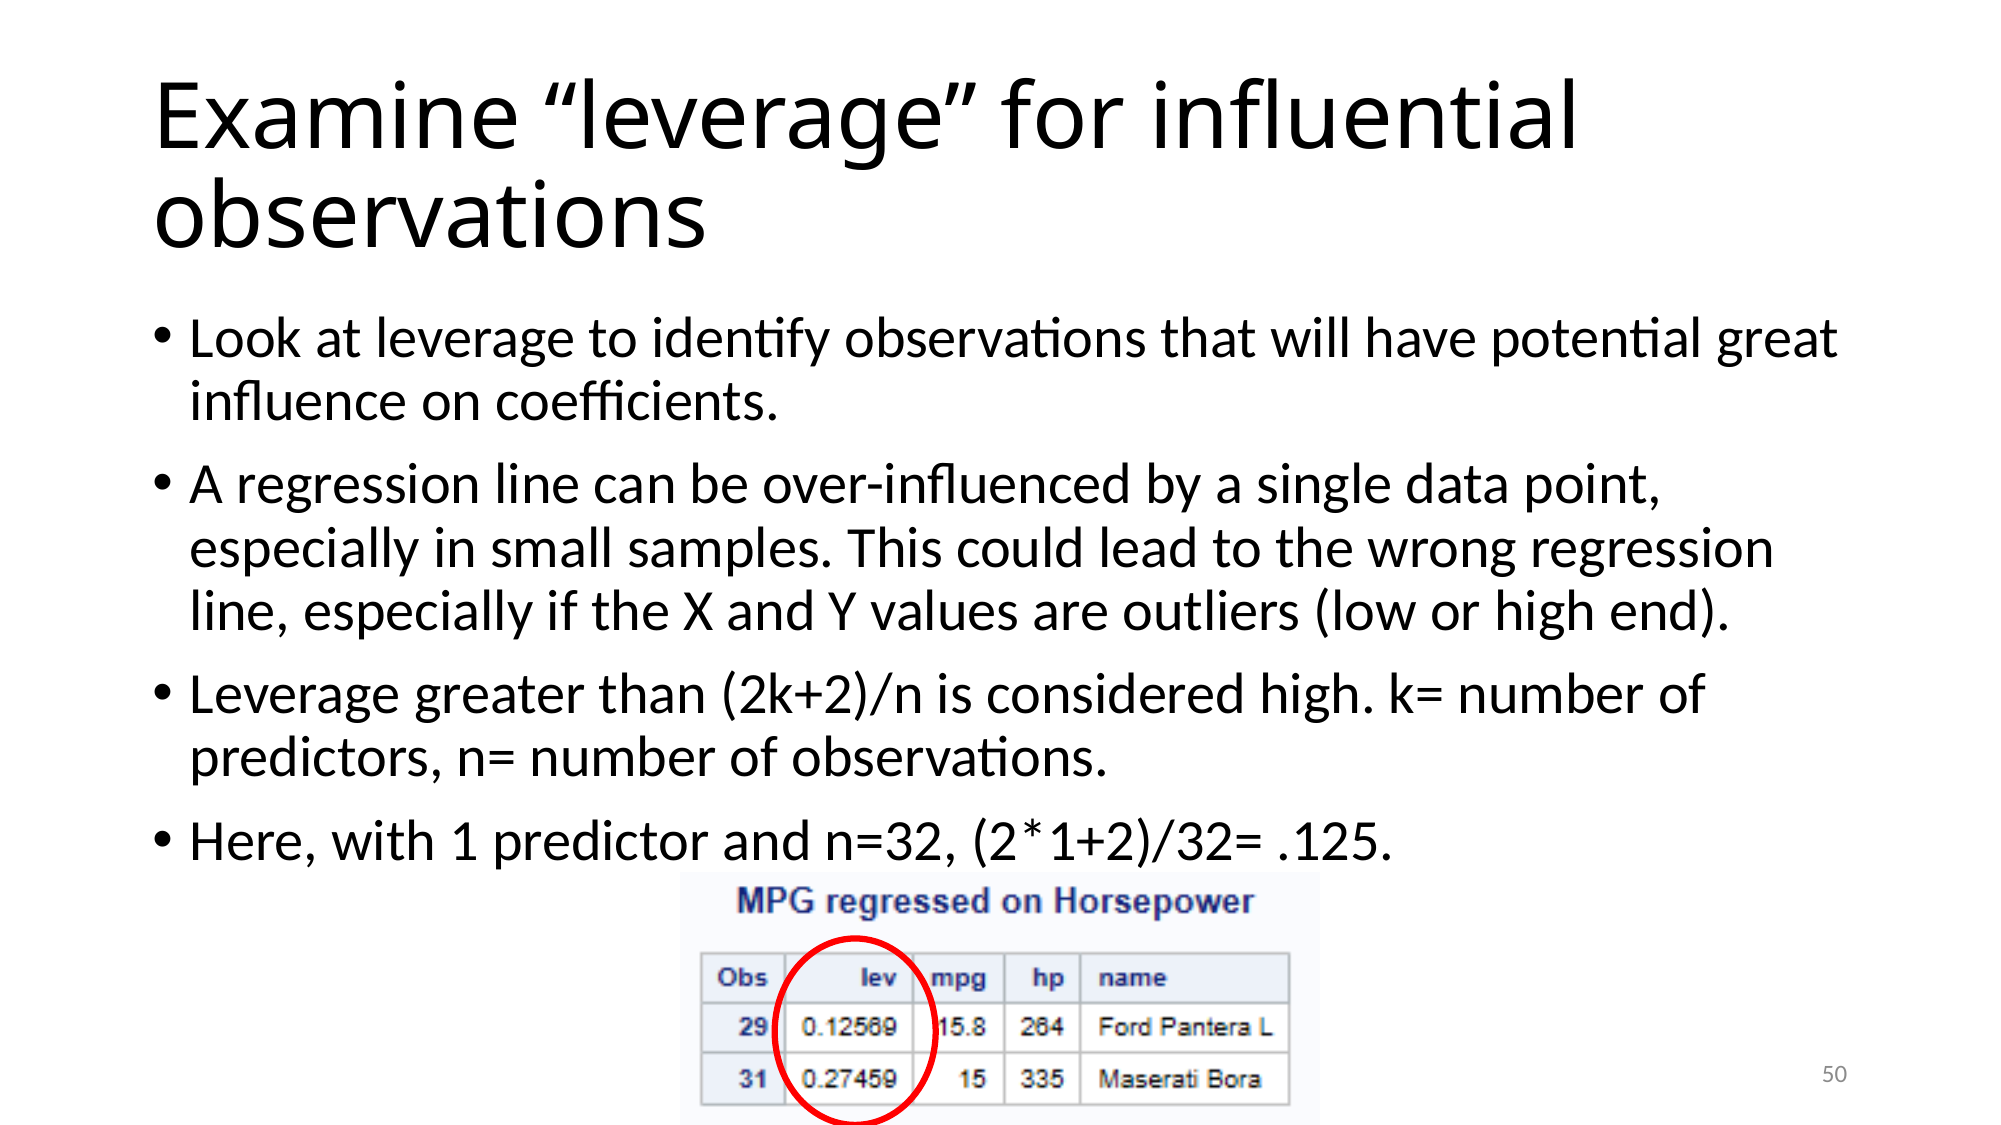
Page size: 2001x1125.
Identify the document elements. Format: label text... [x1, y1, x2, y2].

list Look at leverage to identify observations that will have potential great influence on coefficients. A regression line can be over-influenced by a single data point, especially in small samples. This could lead to the wrong regression line, especially if the X and Y values are outliers (low or high end). Leverage greater than (2k+2)/n is considered high. k= number of predictors, n= number of observations. Here, with 1 predictor and n=32, (2*1+2)/32= .125. [137, 299, 1863, 1125]
picture [680, 872, 1320, 1125]
title Examine “leverage” for influential observations [137, 59, 1919, 278]
slide_number 50 [1412, 1042, 1863, 1103]
